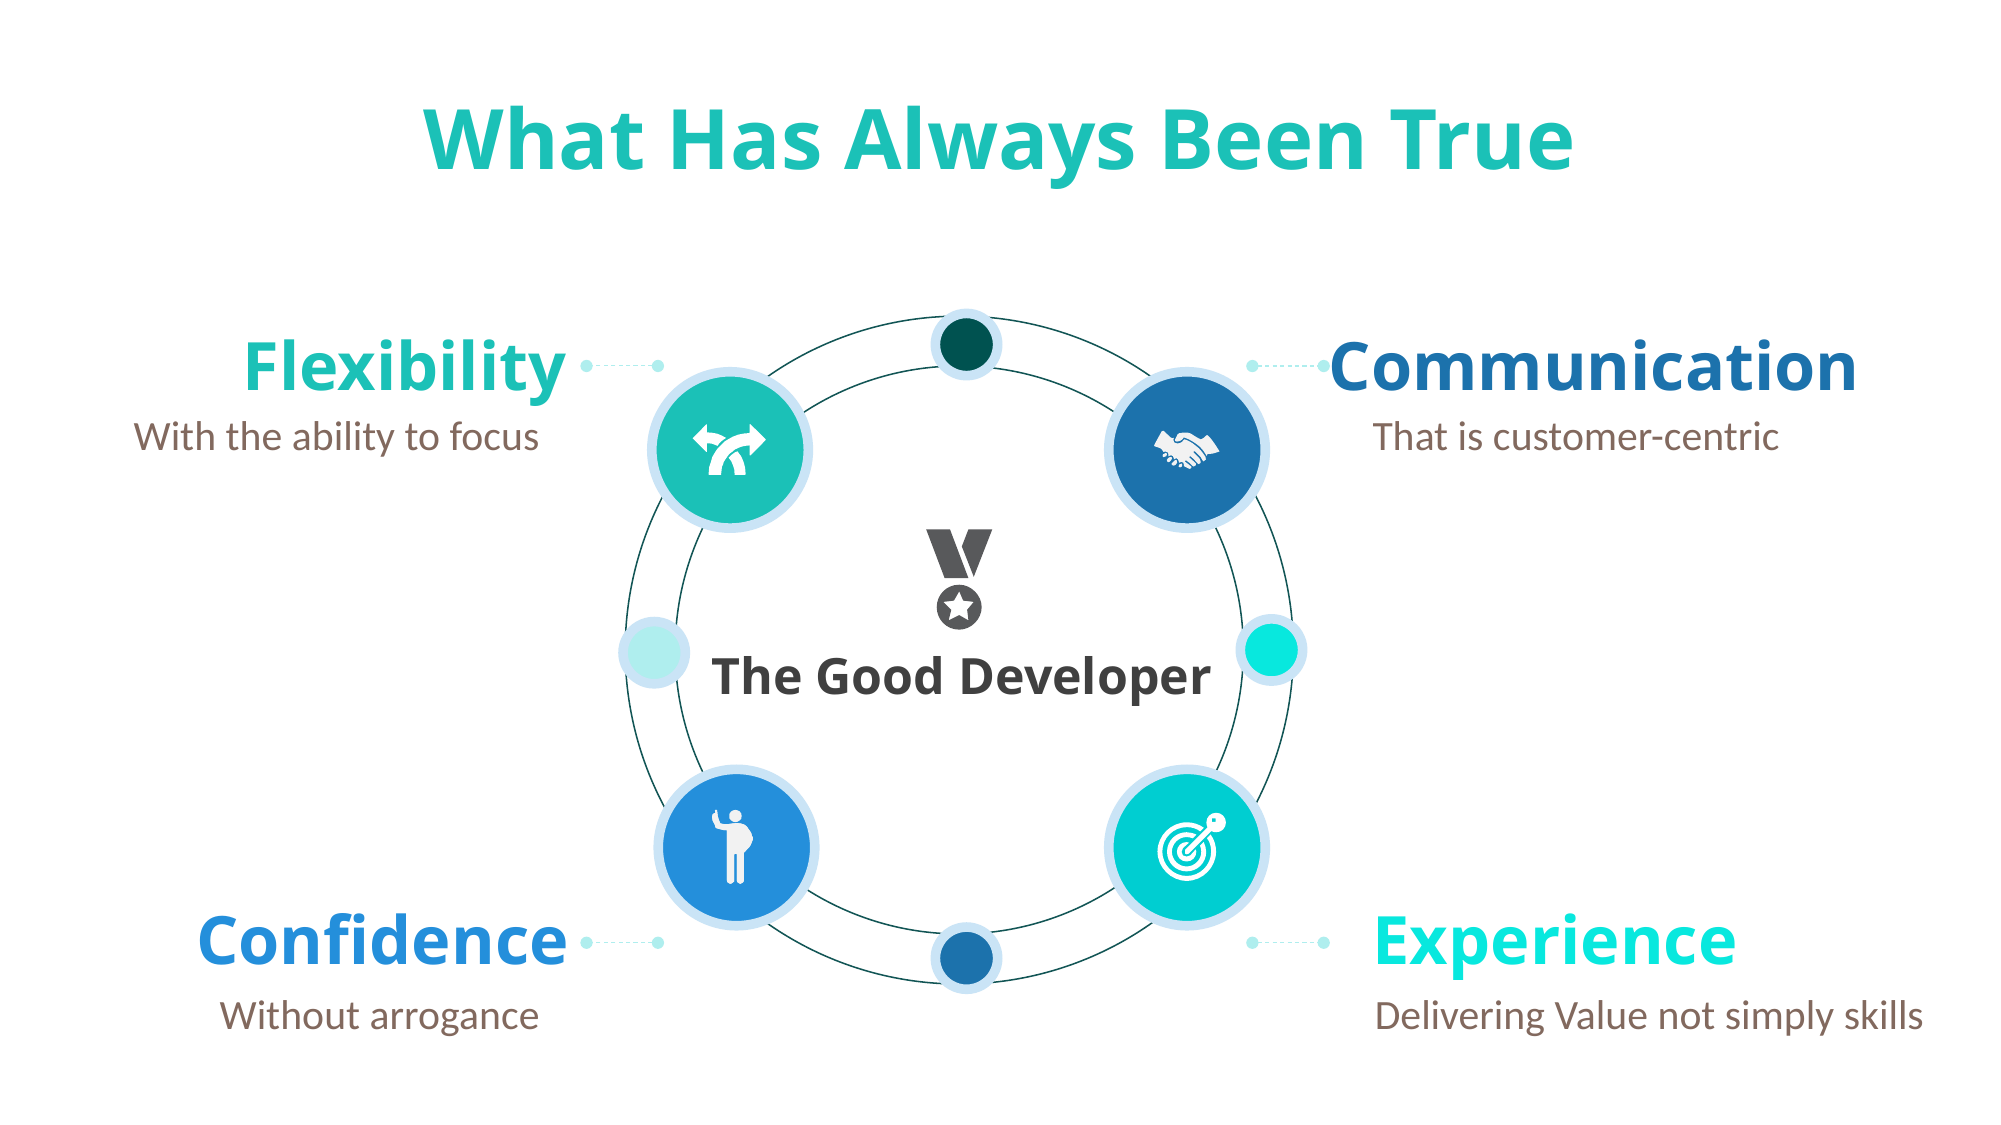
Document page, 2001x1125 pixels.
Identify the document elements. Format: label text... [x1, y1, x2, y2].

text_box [692, 423, 766, 475]
text_box Experience [1357, 890, 2000, 986]
text_box Delivering Value not simply skills [1359, 986, 1972, 1045]
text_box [711, 809, 753, 884]
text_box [625, 316, 1294, 985]
text_box That is customer-centric [1357, 411, 1845, 467]
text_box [1157, 812, 1226, 881]
text_box With the ability to focus [73, 391, 555, 467]
text_box Without arrogance [115, 970, 555, 1045]
text_box Communication [1313, 316, 1875, 411]
list What Has Always Been True [317, 90, 1683, 181]
text_box [1294, 628, 1303, 672]
text_box [950, 985, 983, 990]
text_box Flexibility [228, 316, 582, 411]
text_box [1153, 429, 1220, 469]
text_box Confidence [181, 890, 584, 986]
